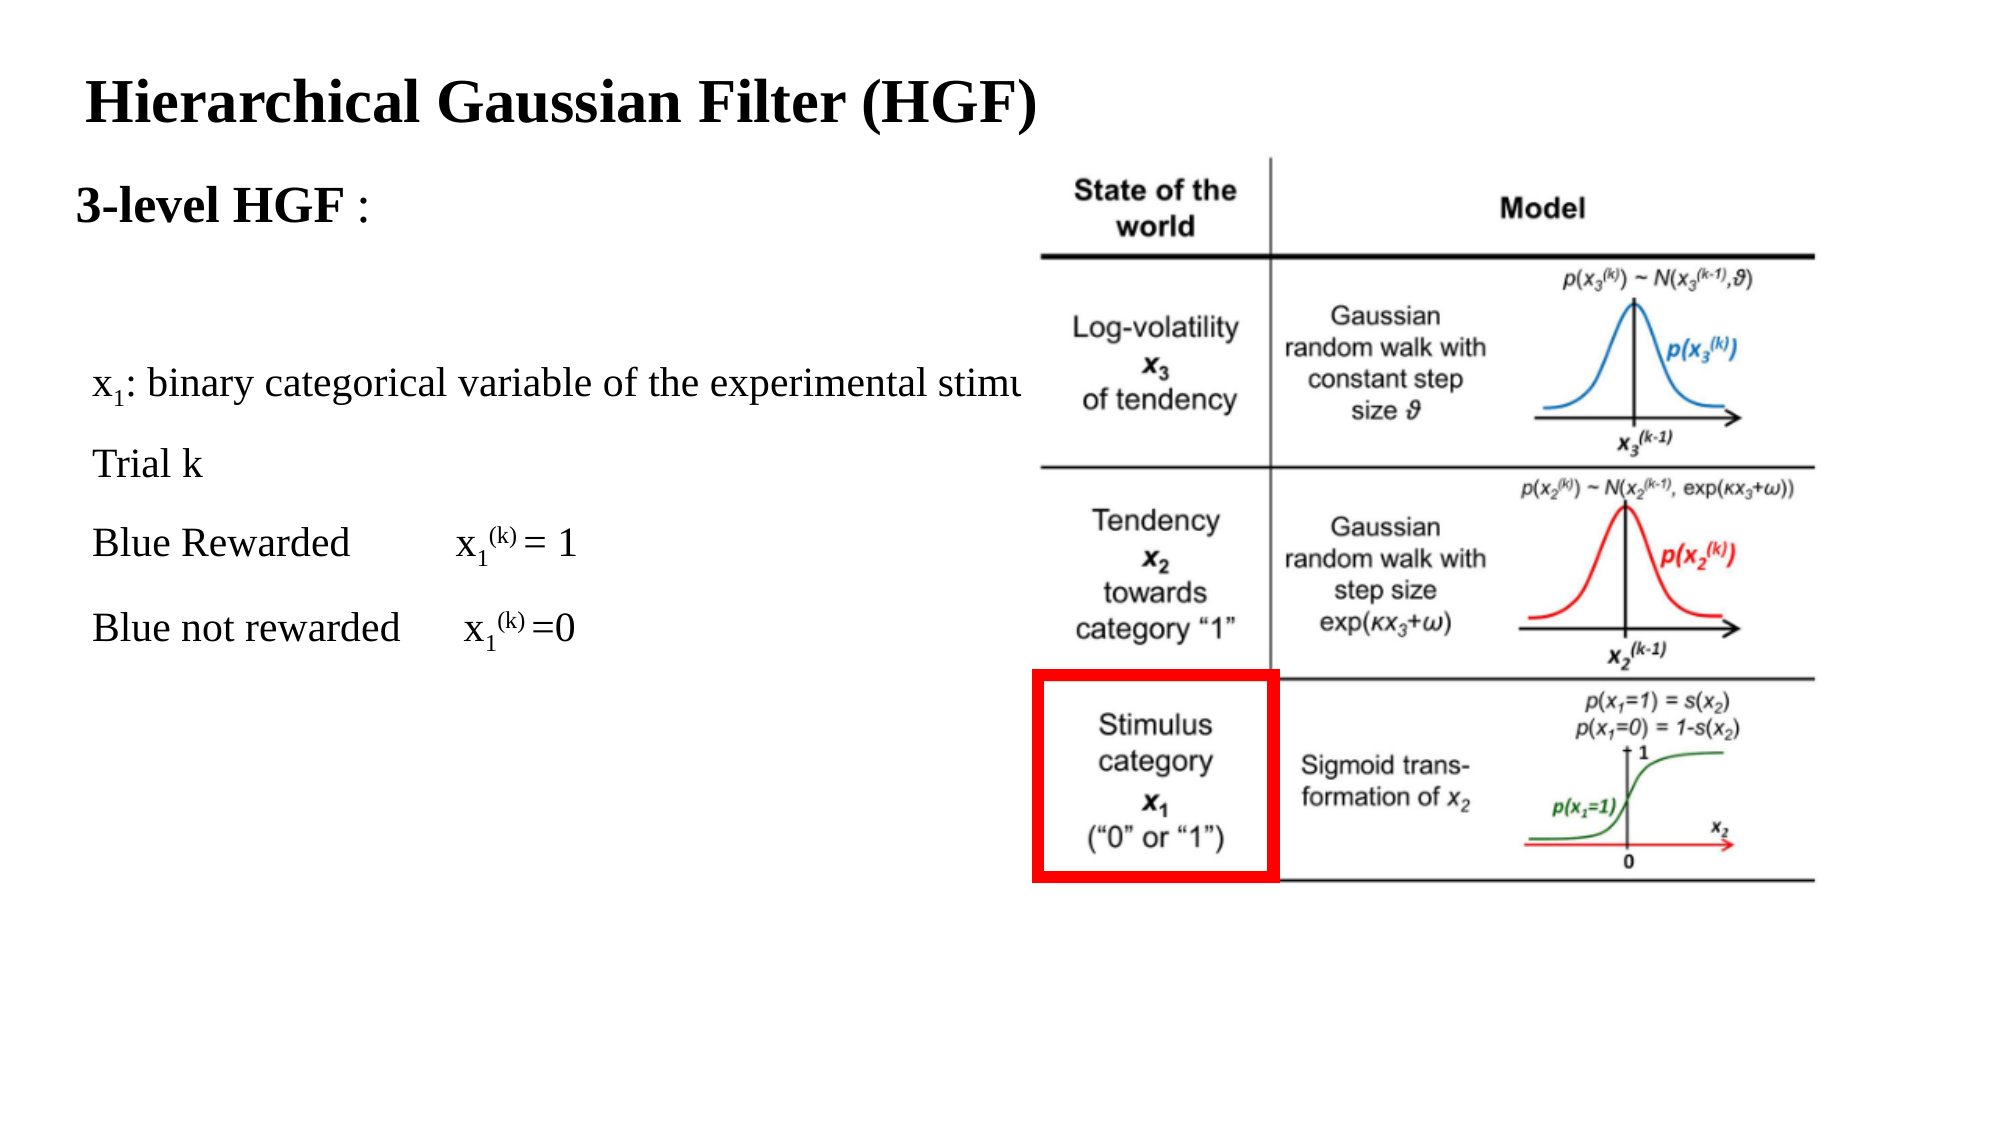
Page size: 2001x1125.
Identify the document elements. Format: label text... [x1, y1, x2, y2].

text_box Hierarchical Gaussian Filter (HGF) [70, 52, 1161, 131]
picture [1021, 143, 1887, 905]
text_box x1: binary categorical variable of the experimental stimuli Trial k Blue Rewarded x1(k) = 1 Blue not rewarded x1(k) =0 [77, 318, 1021, 740]
text_box 3-level HGF : [60, 131, 1909, 240]
